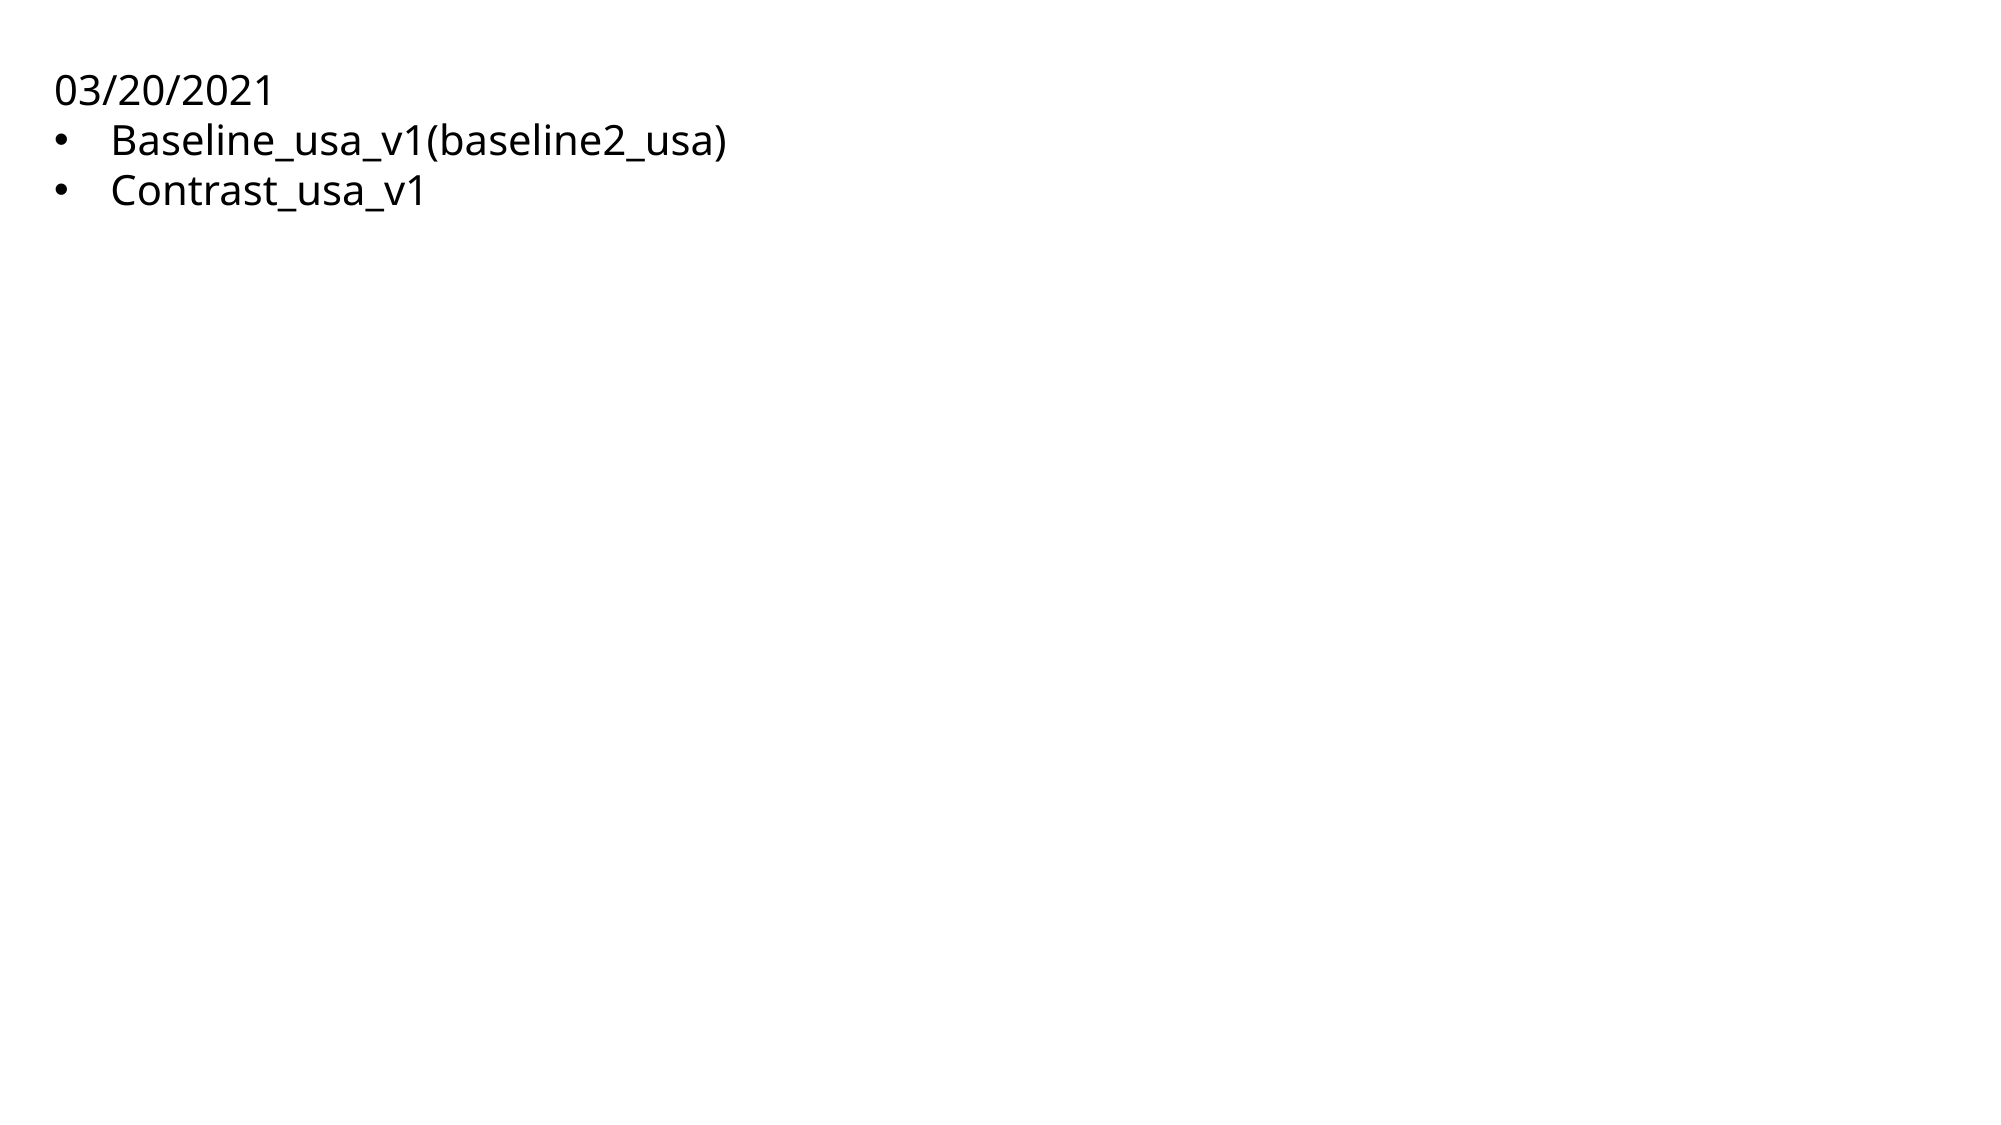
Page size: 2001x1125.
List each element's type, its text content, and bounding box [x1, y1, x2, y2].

text_box 03/20/2021 Baseline_usa_v1(baseline2_usa) Contrast_usa_v1 [39, 56, 742, 222]
